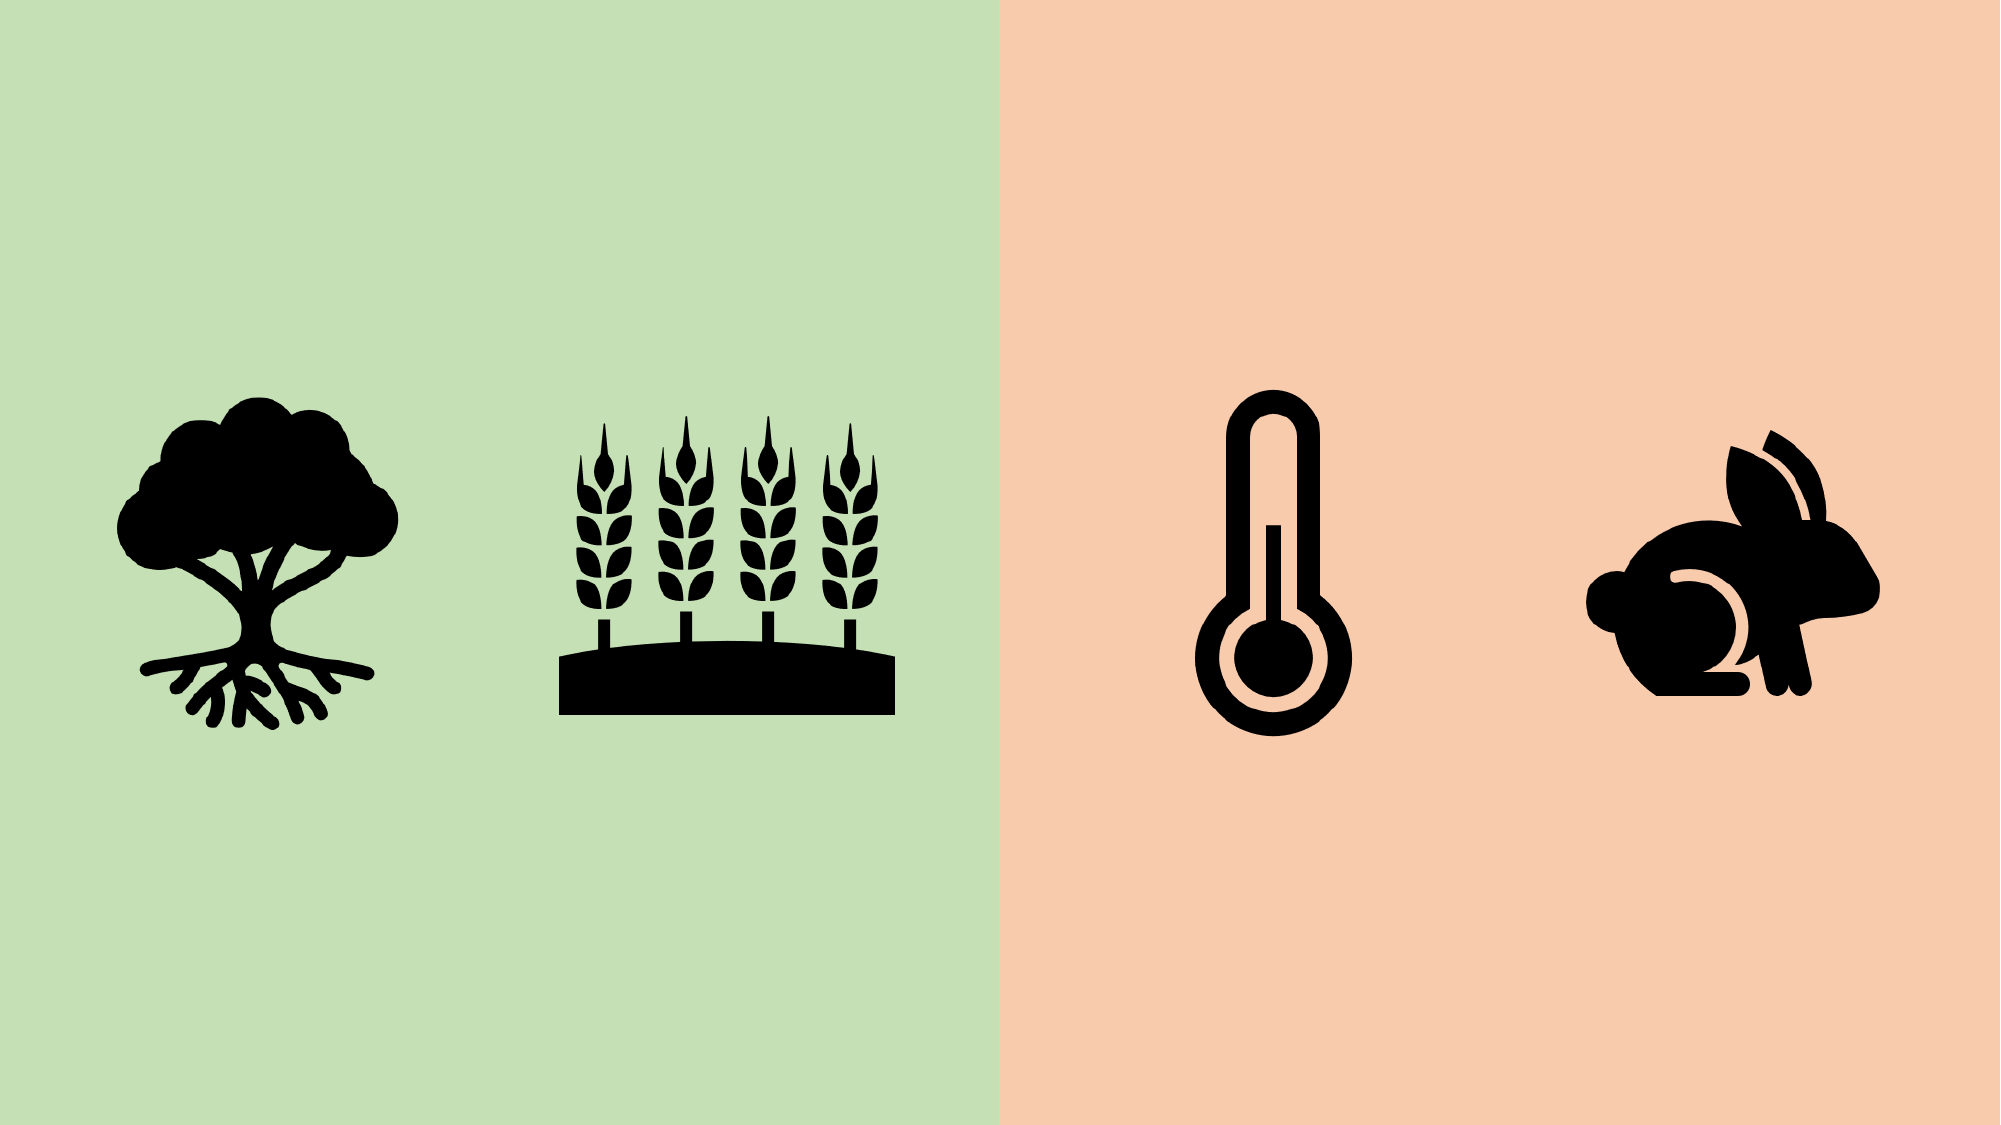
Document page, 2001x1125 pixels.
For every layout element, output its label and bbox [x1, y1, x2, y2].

picture [1546, 375, 1921, 750]
text_box [0, 0, 999, 1125]
picture [80, 386, 433, 739]
picture [539, 375, 914, 750]
picture [1085, 375, 1461, 750]
text_box [999, 0, 2000, 1125]
